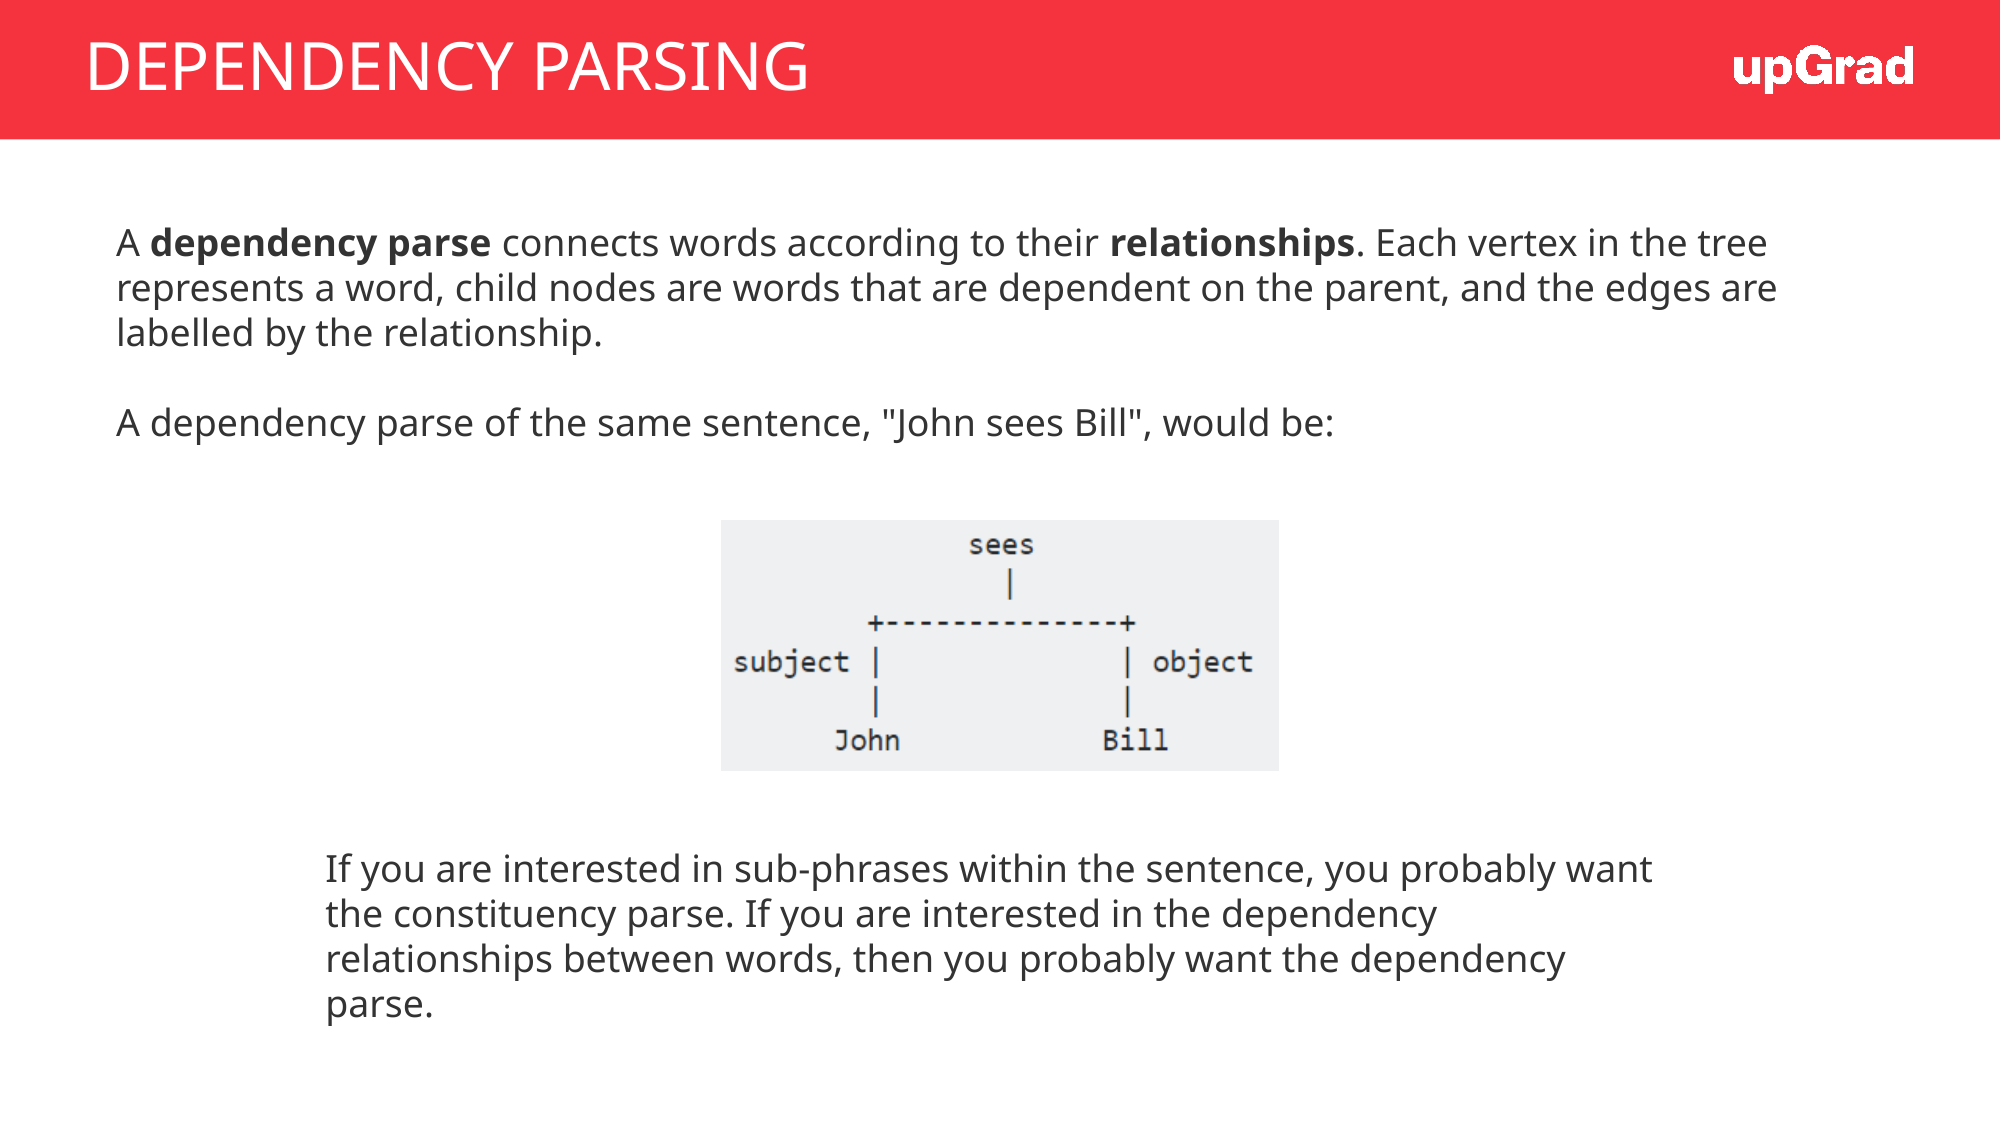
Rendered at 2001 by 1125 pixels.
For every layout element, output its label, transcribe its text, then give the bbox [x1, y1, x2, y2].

text_box If you are interested in sub-phrases within the sentence, you probably want the constituency parse. If you are interested in the dependency relationships between words, then you probably want the dependency parse. [310, 837, 1690, 1033]
title DEPENDENCY PARSING [69, 26, 1129, 111]
picture [721, 520, 1279, 771]
text_box A dependency parse connects words according to their relationships. Each vertex in the tree represents a word, child nodes are words that are dependent on the parent, and the edges are labelled by the relationship. A dependency parse of the same sentence, "John sees Bill", would be: [101, 211, 1900, 452]
picture [1734, 45, 1913, 94]
